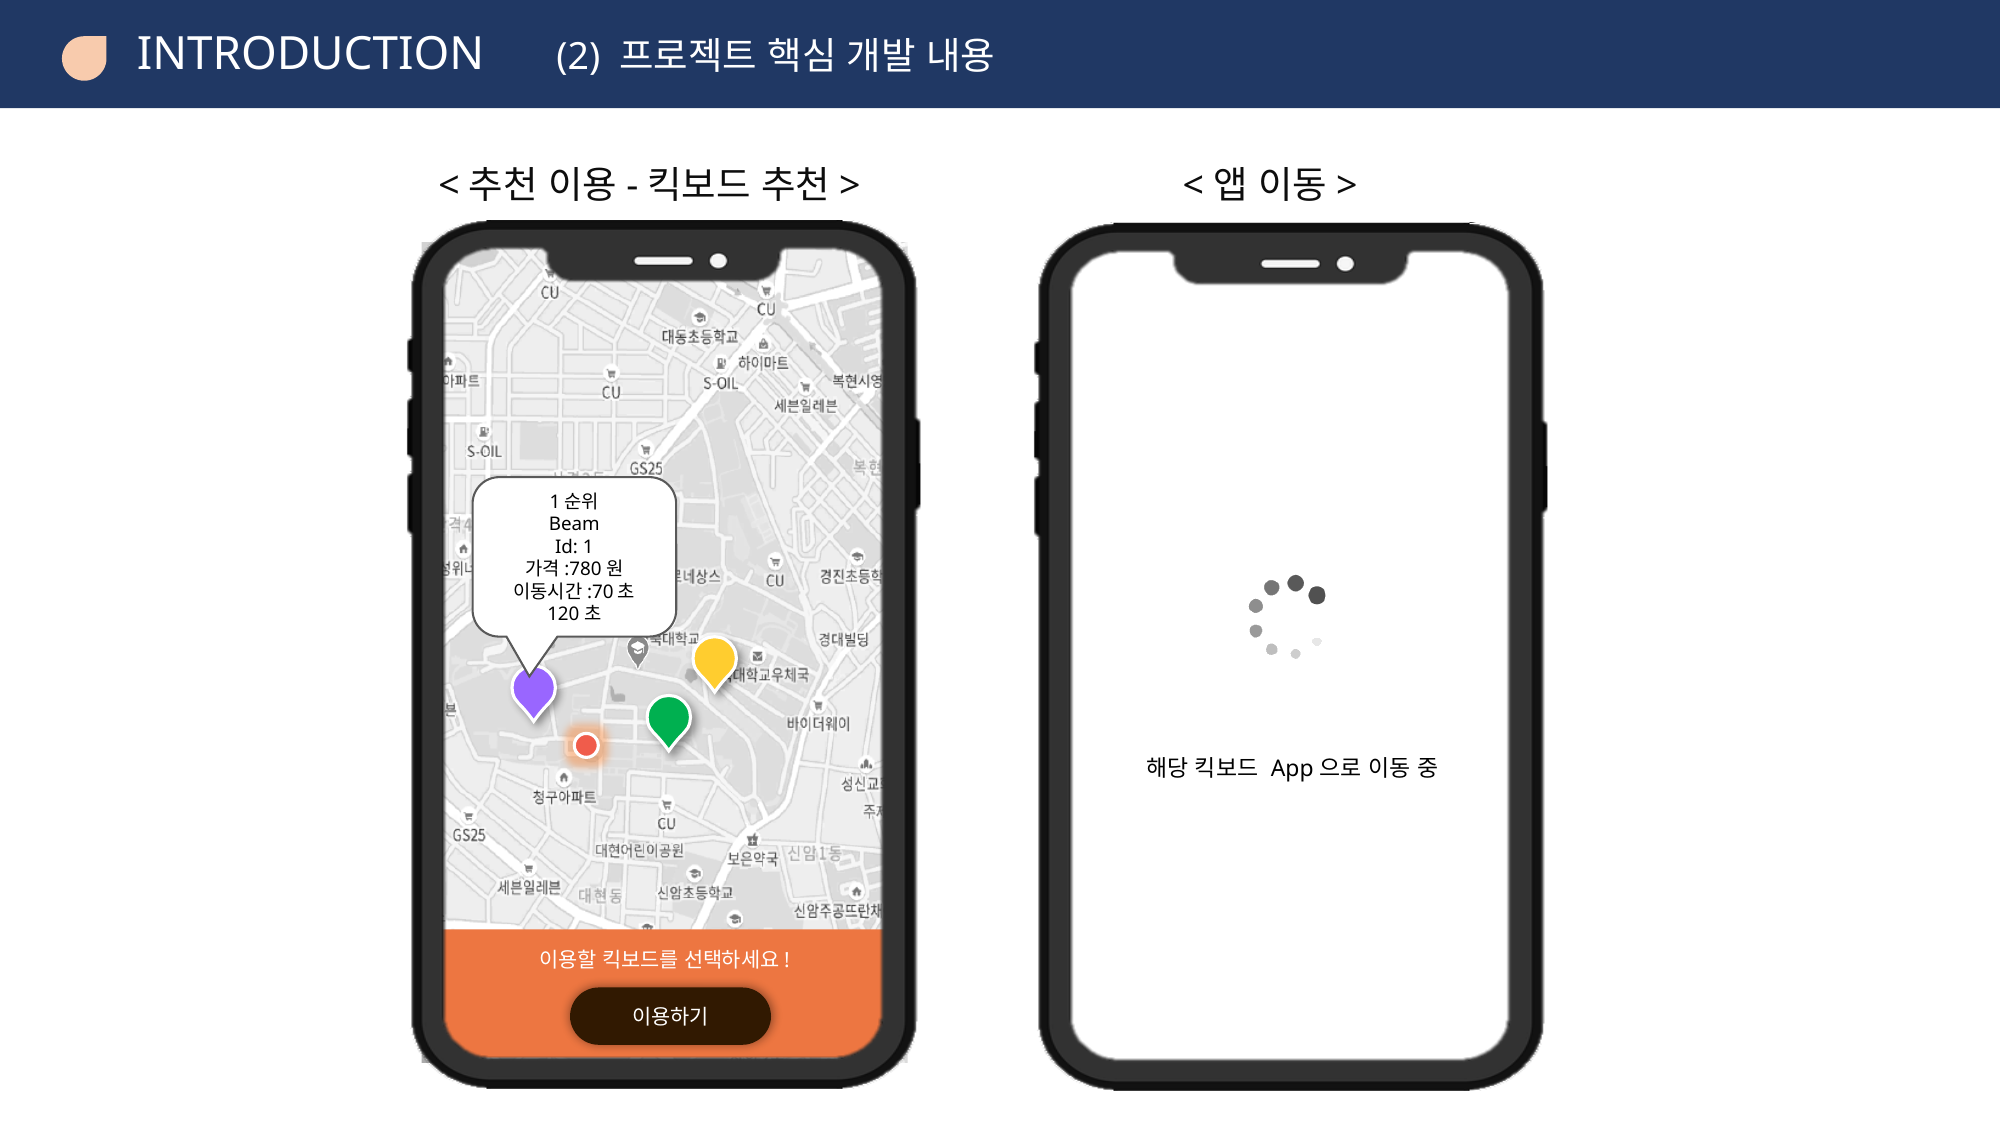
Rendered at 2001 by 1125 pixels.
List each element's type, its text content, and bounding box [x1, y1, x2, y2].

text_box <앱 이동> [1034, 153, 1506, 214]
text_box INTRODUCTION (2) 프로젝트 핵심 개발 내용 [122, 16, 1255, 87]
text_box <추천 이용-킥보드 추천> [414, 153, 885, 214]
text_box [60, 35, 108, 82]
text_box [1019, 222, 1566, 1092]
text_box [392, 220, 939, 1089]
text_box [0, 0, 2000, 109]
